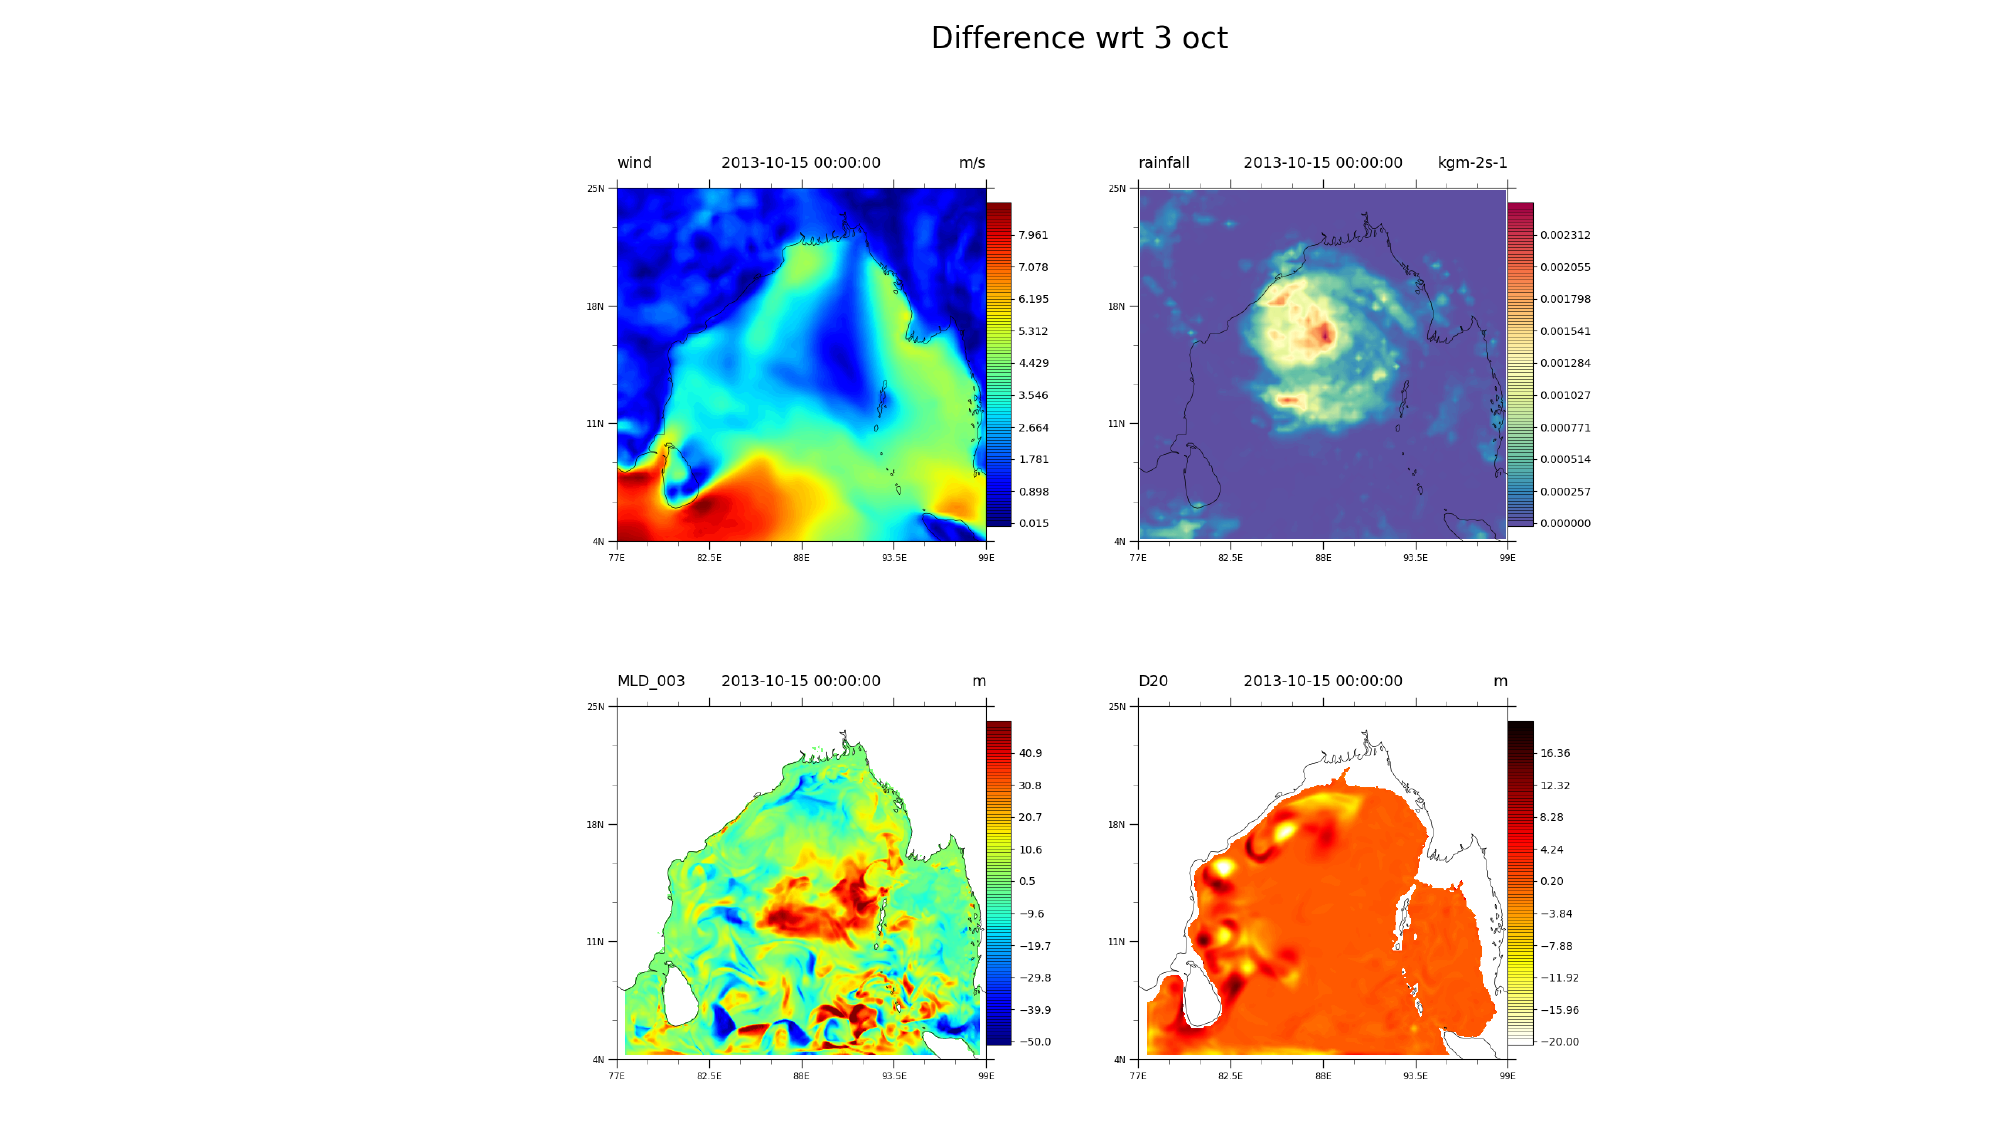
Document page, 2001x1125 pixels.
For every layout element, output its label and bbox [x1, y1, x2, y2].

picture [462, 0, 1696, 1125]
